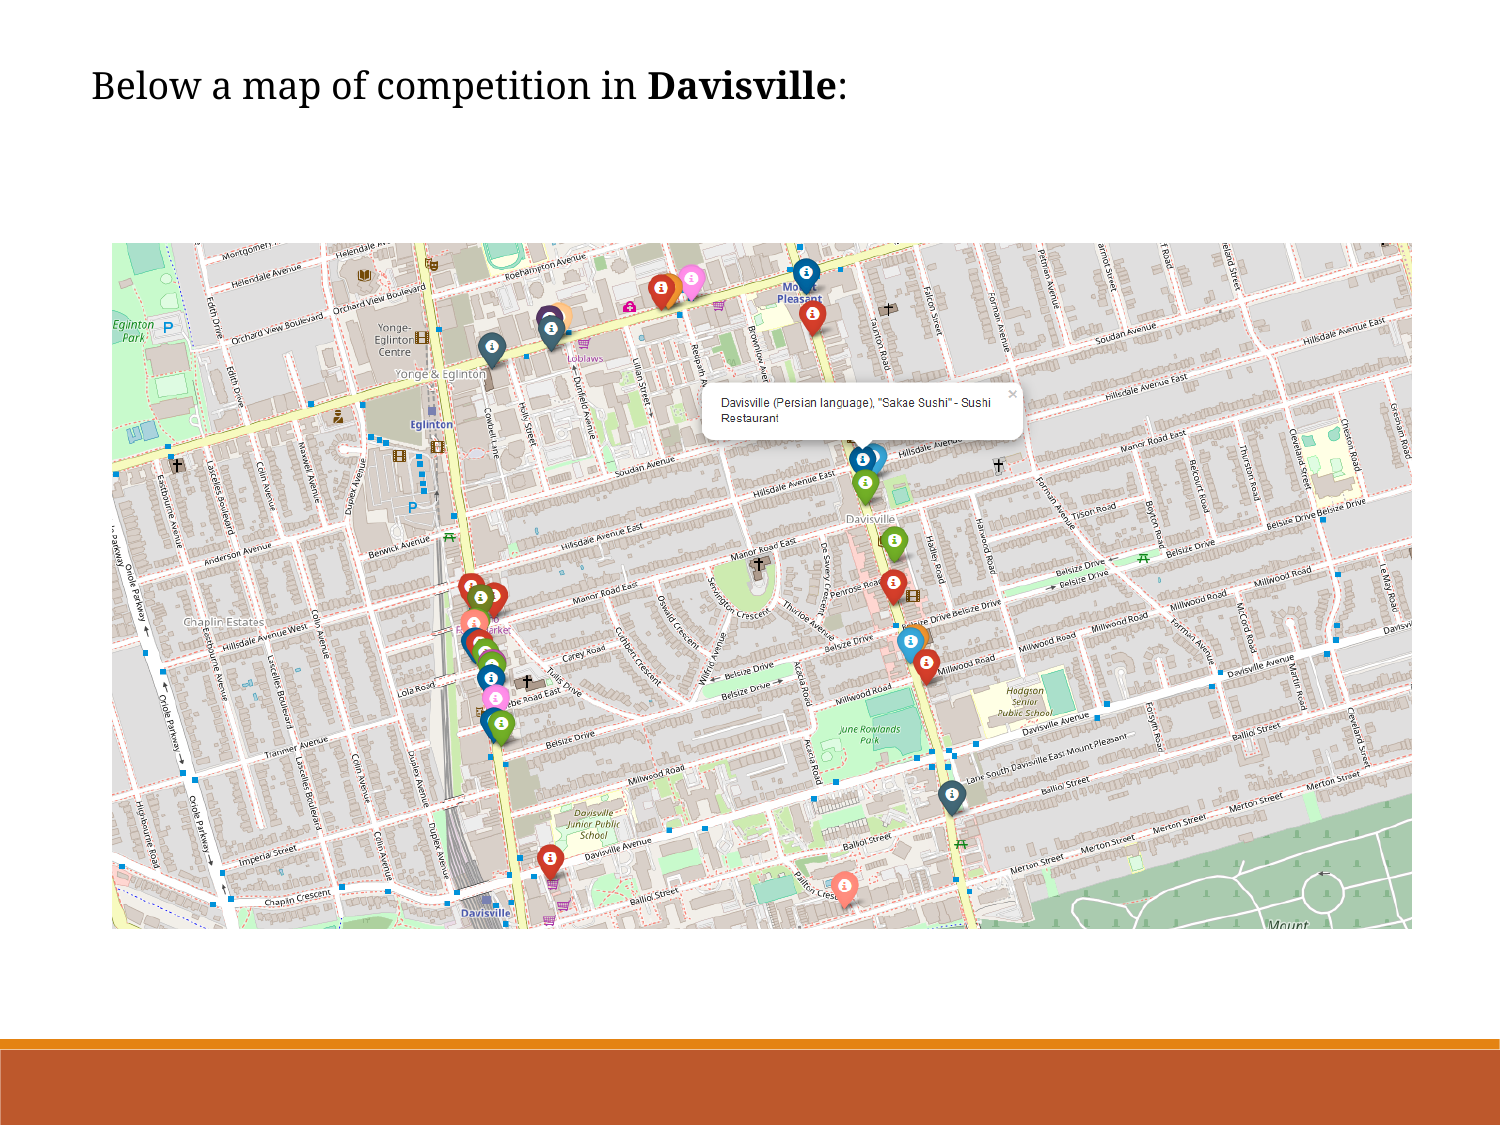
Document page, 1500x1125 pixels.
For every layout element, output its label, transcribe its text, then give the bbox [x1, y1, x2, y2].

text_box Below a map of competition in Davisville: [76, 54, 1447, 115]
picture [111, 243, 1412, 930]
